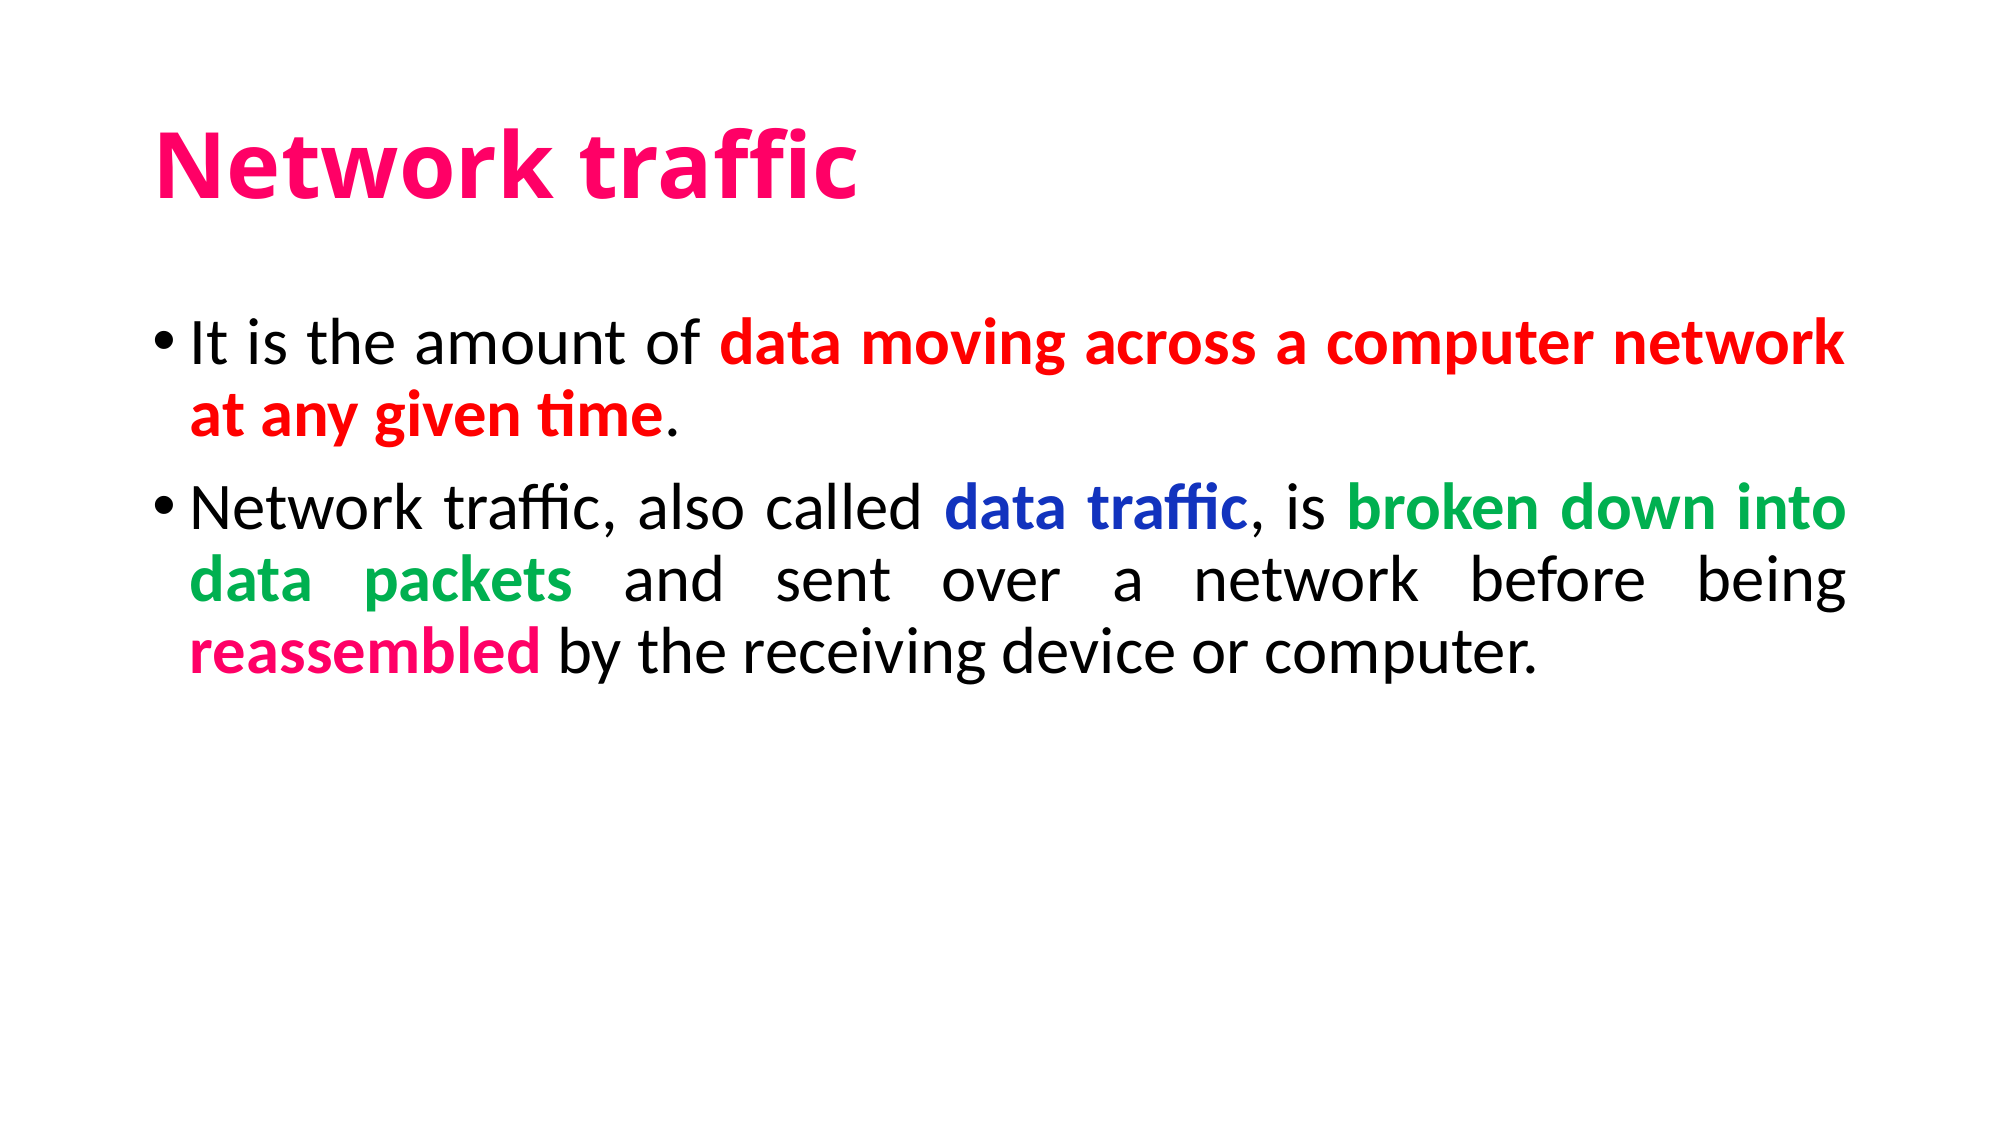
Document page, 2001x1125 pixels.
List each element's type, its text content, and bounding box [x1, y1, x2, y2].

list It is the amount of data moving across a computer network at any given time. Network traffic, also called data traffic, is broken down into data packets and sent over a network before being reassembled by the receiving device or computer. [137, 299, 1863, 1014]
title Network traffic [137, 59, 1863, 278]
